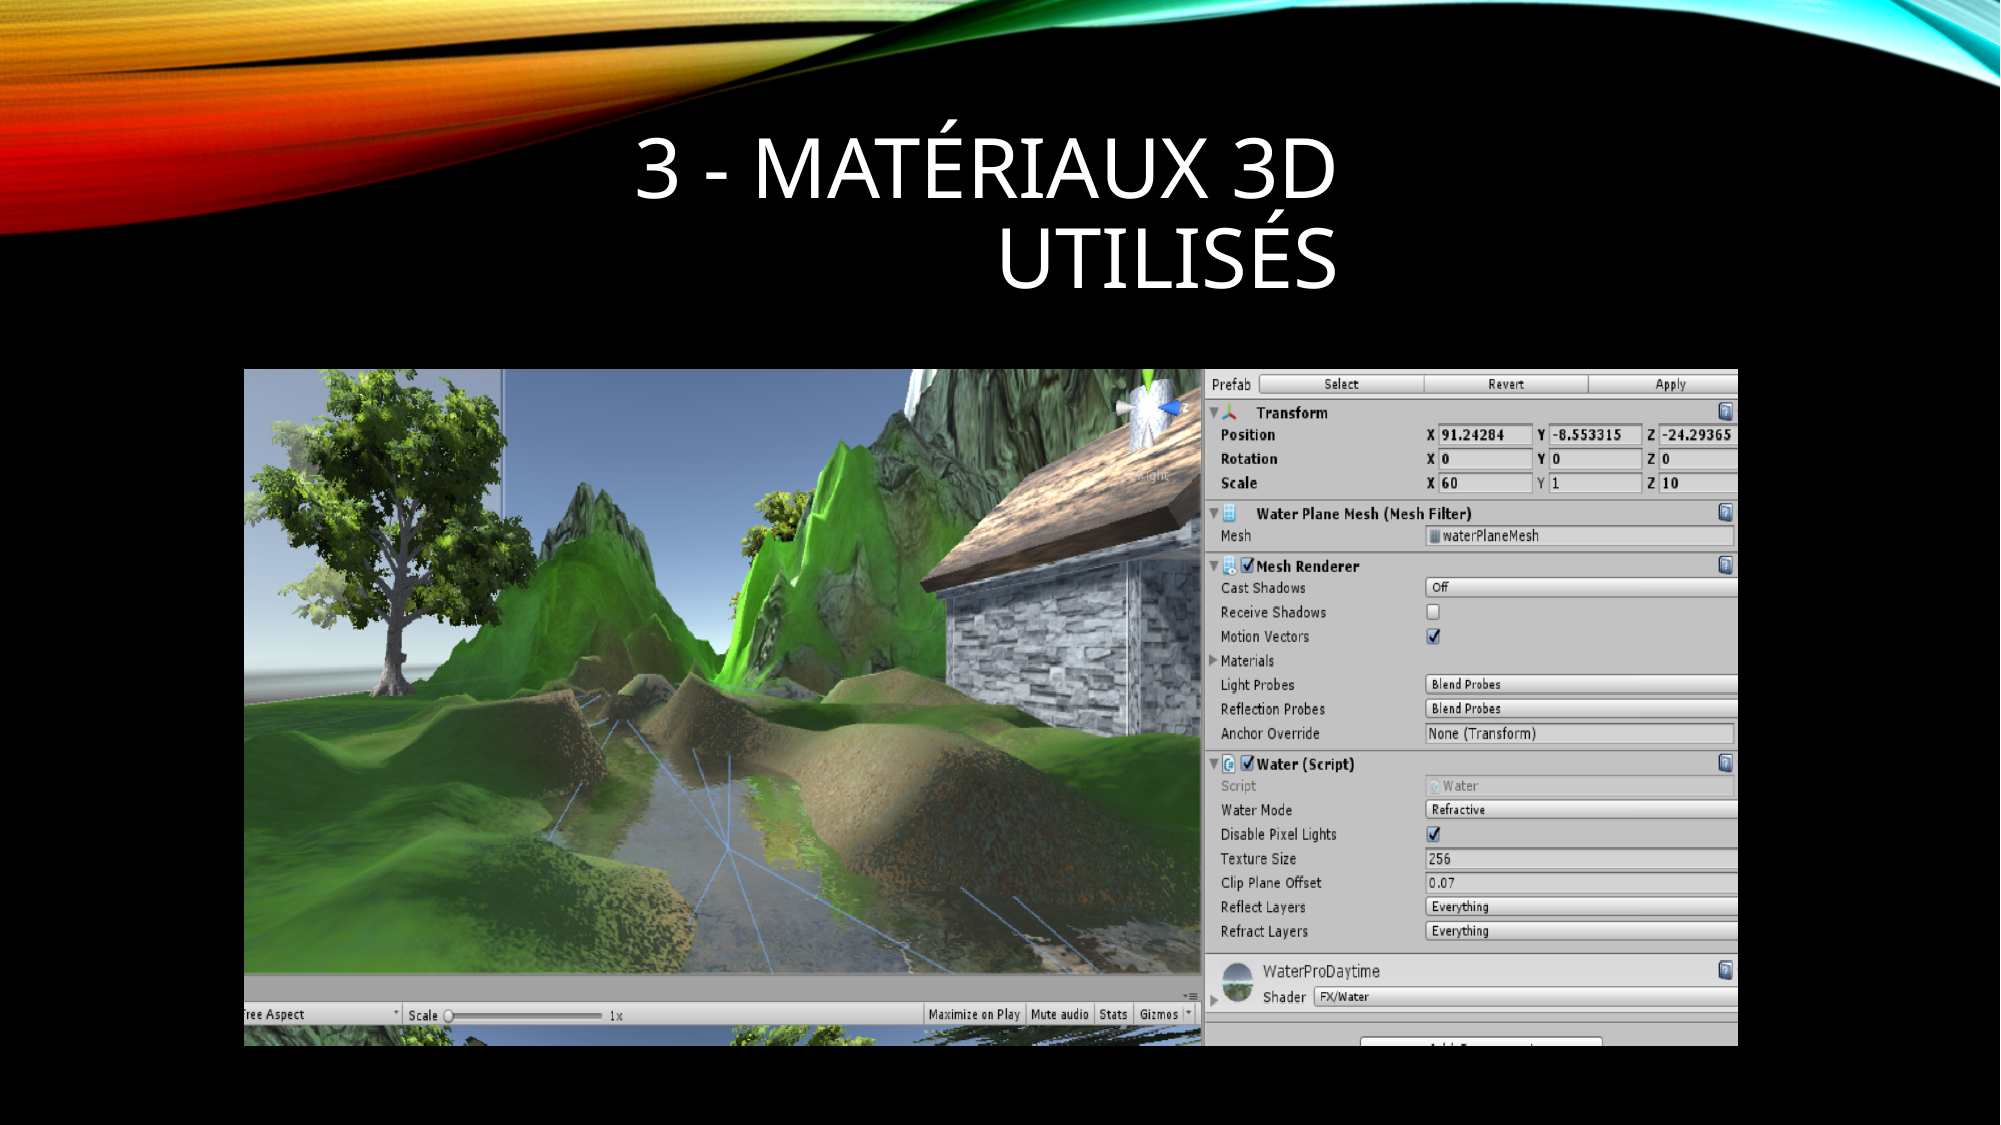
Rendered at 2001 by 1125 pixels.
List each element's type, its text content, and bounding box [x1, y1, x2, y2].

title 3 - Matériaux 3D utilisés [280, 110, 1355, 323]
picture [0, 0, 2000, 237]
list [243, 369, 1738, 1046]
